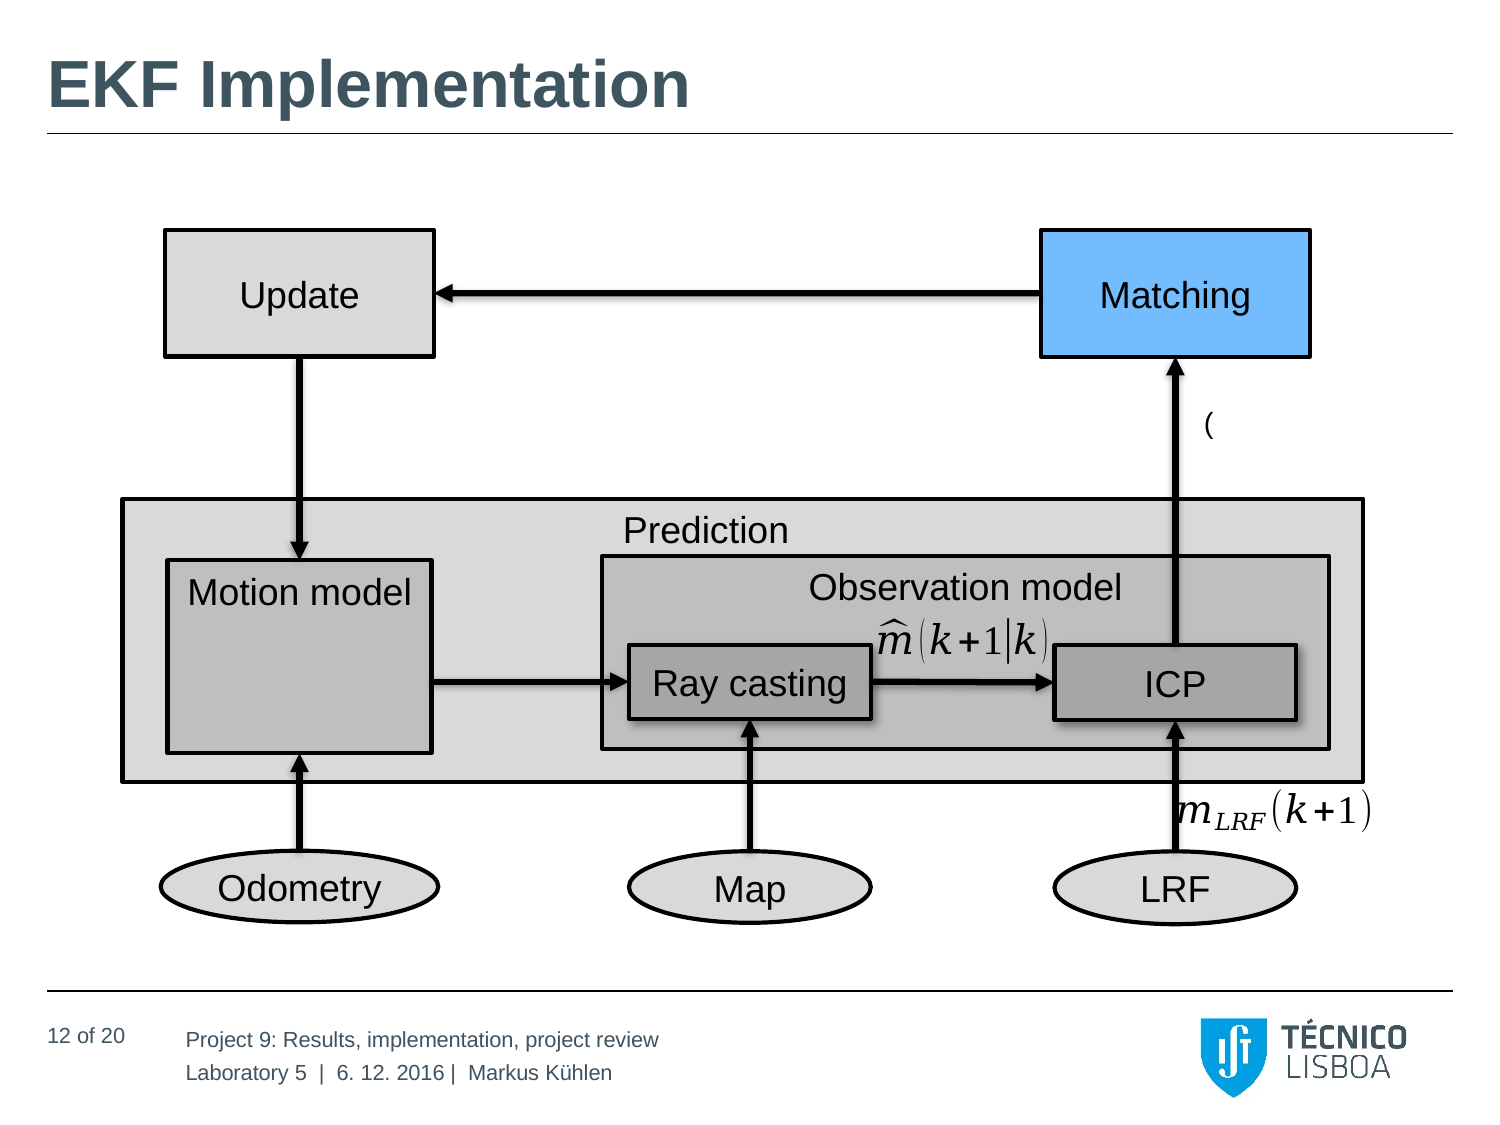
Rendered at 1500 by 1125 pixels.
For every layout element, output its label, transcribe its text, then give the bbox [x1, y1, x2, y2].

text_box Observation model [1184, 554, 1331, 751]
text_box ICP [1052, 643, 1298, 722]
picture [1188, 1003, 1419, 1105]
text_box Ray casting [627, 643, 873, 721]
text_box Prediction [758, 751, 1167, 784]
text_box Prediction [120, 497, 294, 784]
text_box Prediction [306, 497, 1167, 676]
text_box Prediction [303, 692, 741, 784]
text_box Motion model [165, 558, 434, 755]
text_box Observation model [600, 692, 741, 751]
text_box Odometry [158, 848, 441, 925]
footer 12 of 20 [47, 1021, 168, 1087]
text_box Observation model [758, 693, 1167, 751]
text_box Update [163, 228, 436, 359]
text_box Prediction [1184, 497, 1365, 784]
title EKF Implementation [47, 33, 1453, 123]
text_box Observation model [600, 554, 1167, 677]
text_box Matching [1039, 228, 1312, 359]
text_box Map [626, 849, 873, 925]
text_box LRF [1052, 849, 1299, 927]
